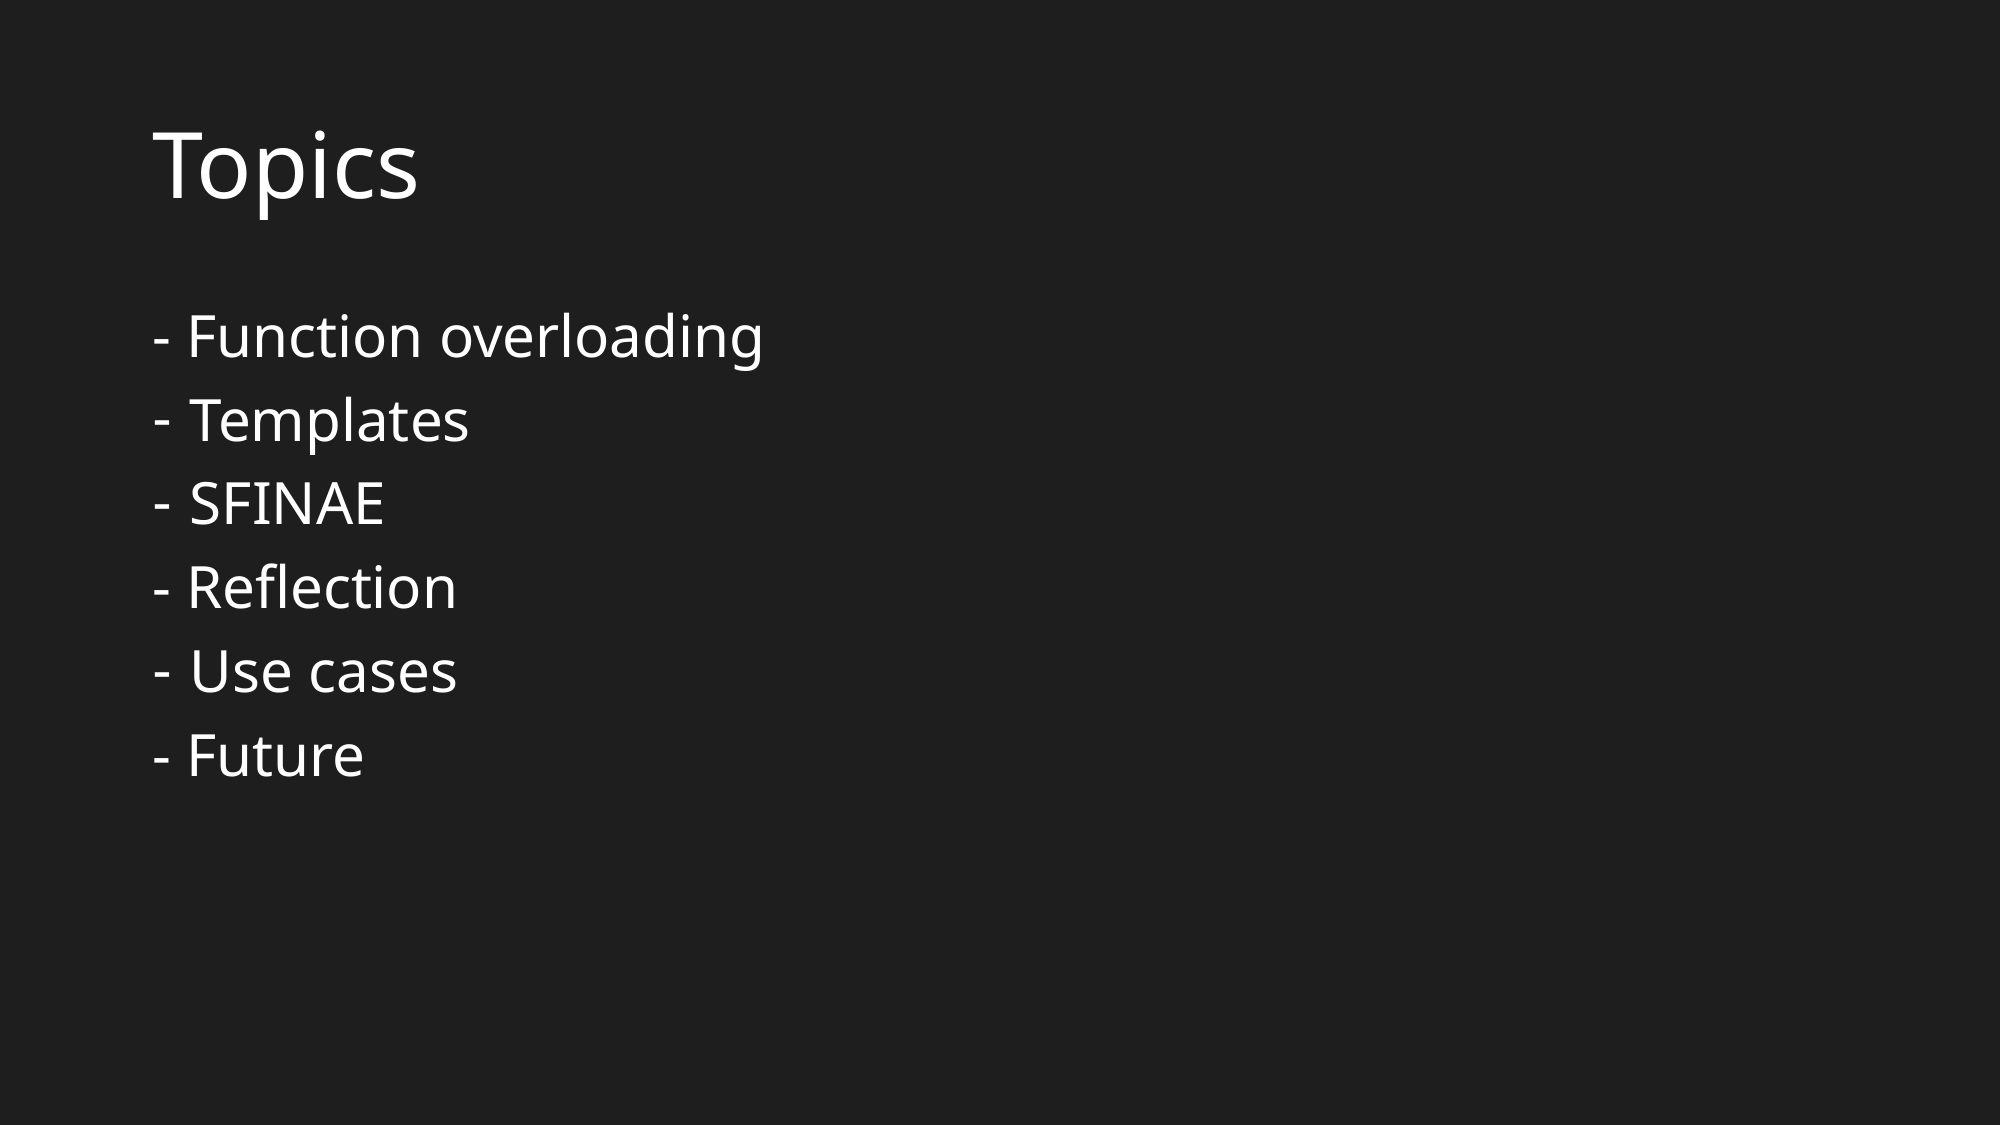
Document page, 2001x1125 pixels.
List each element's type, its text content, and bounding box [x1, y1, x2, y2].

list - Function overloading Templates SFINAE - Reflection Use cases - Future [137, 299, 1863, 1014]
title Topics [137, 59, 1863, 278]
